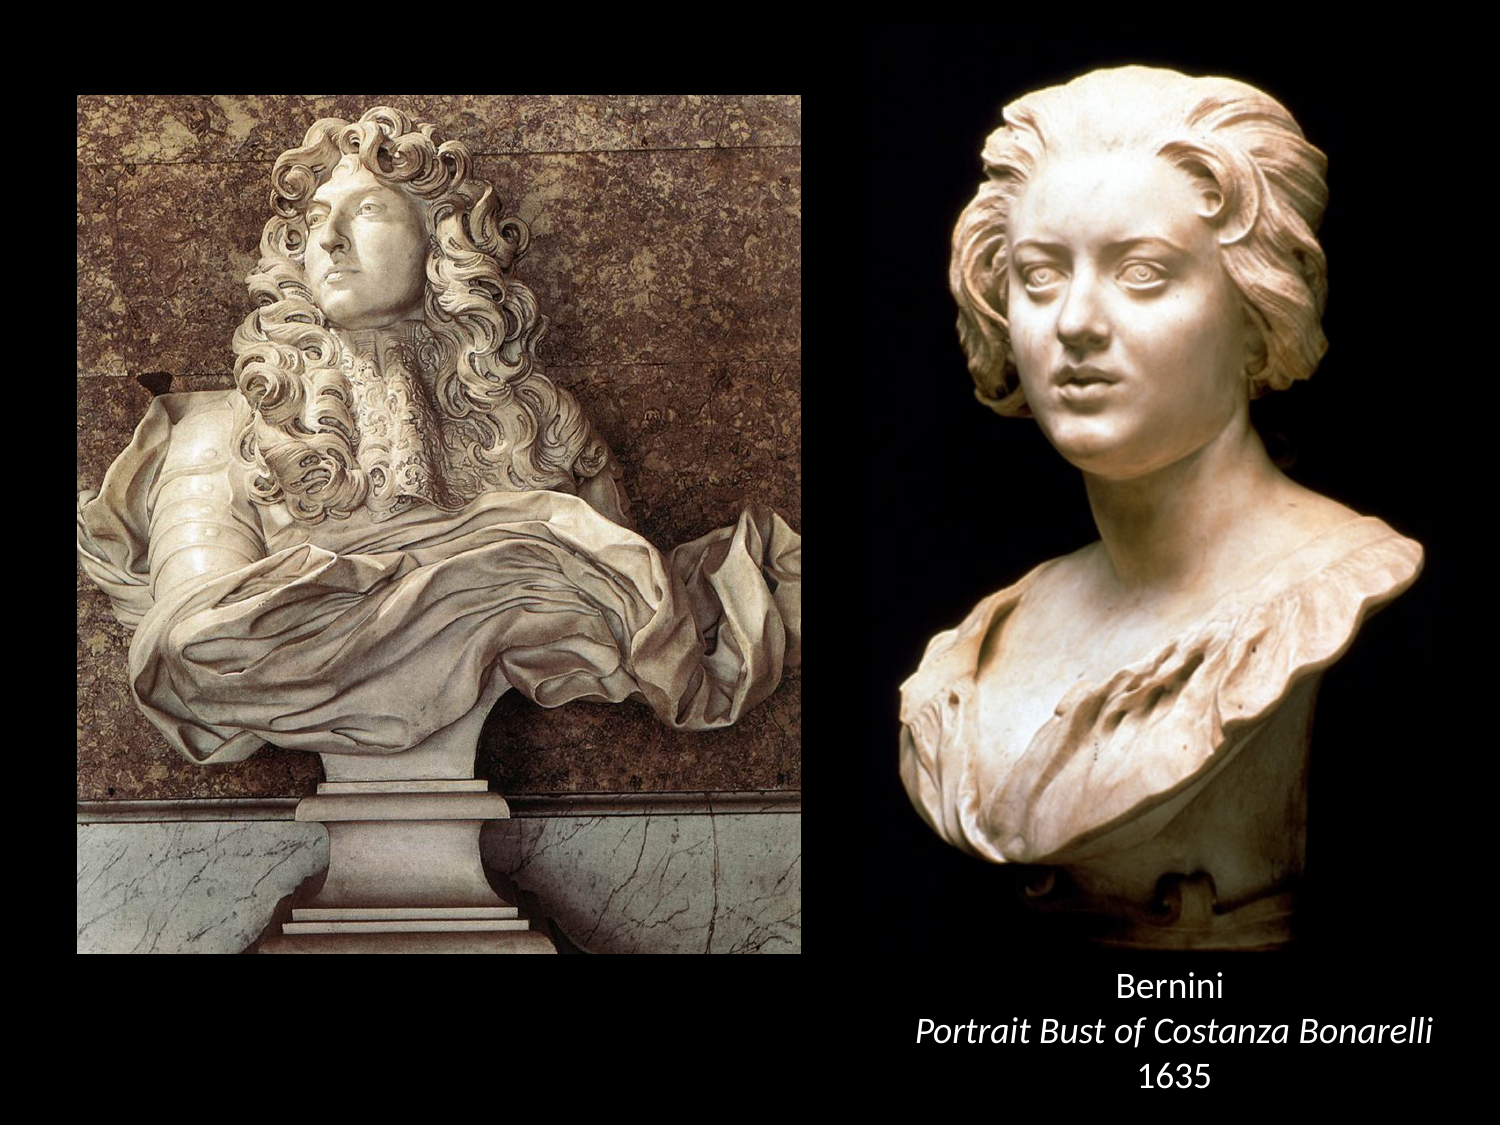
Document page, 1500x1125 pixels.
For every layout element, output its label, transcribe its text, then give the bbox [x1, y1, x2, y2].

picture [868, 24, 1453, 954]
picture [76, 95, 801, 954]
text_box Bernini Portrait Bust of Costanza Bonarelli 1635 [868, 953, 1480, 1125]
